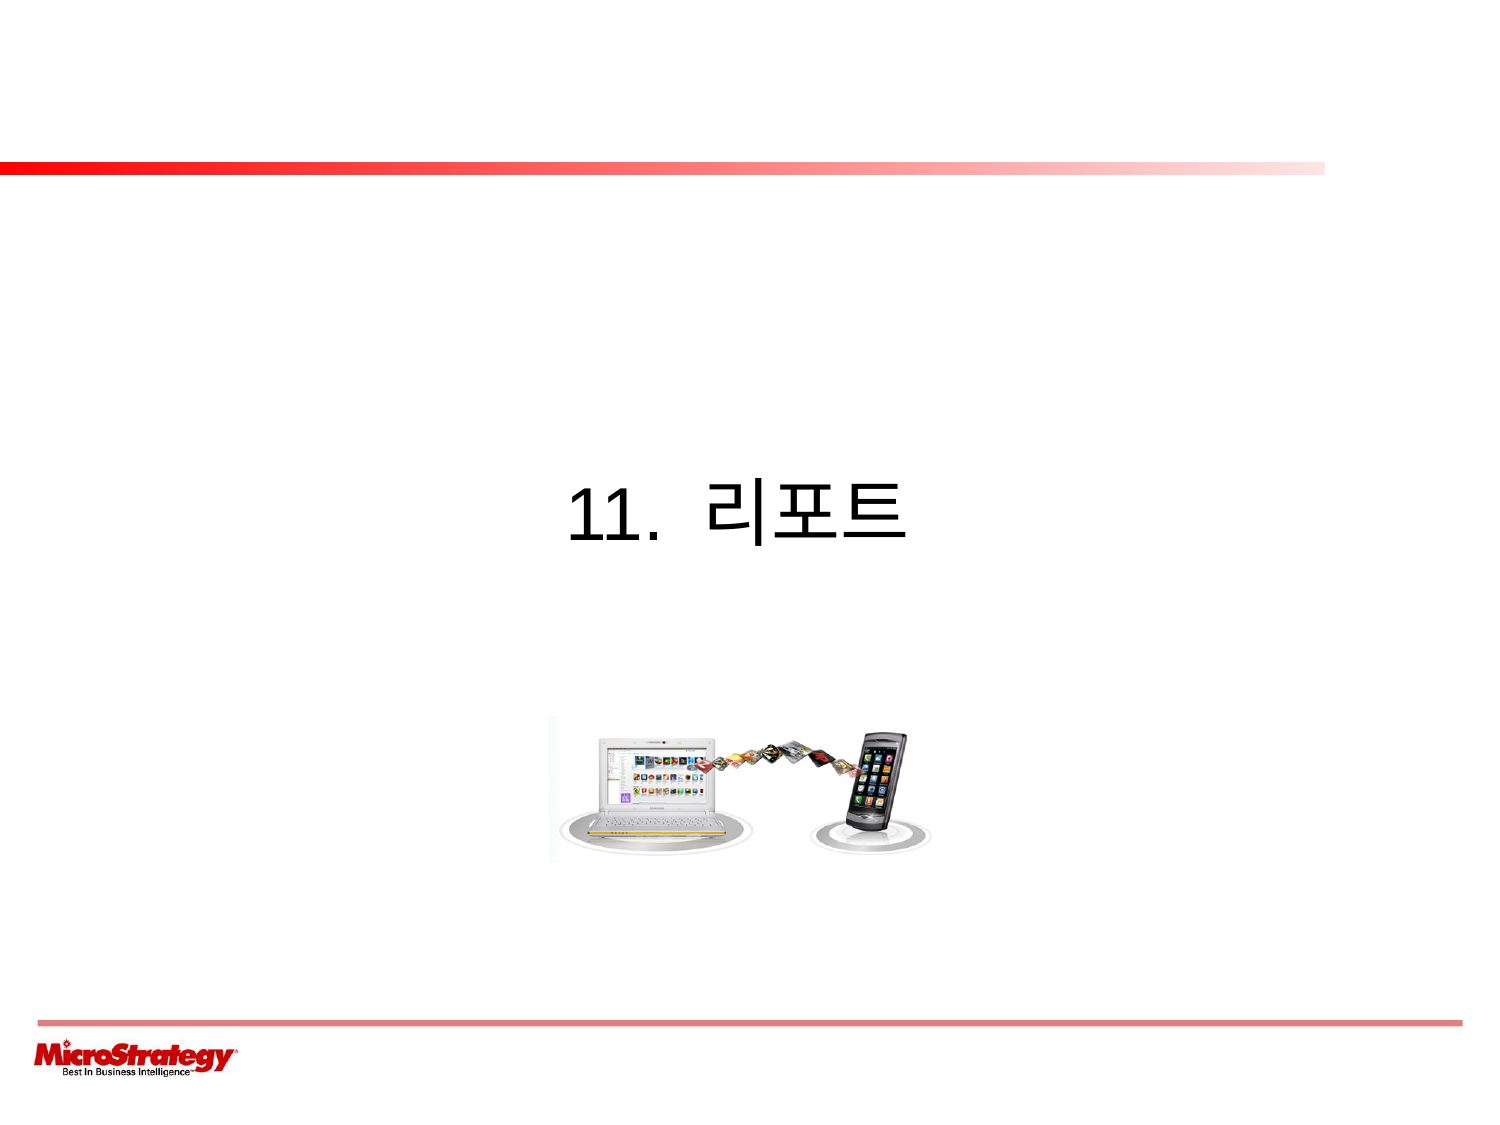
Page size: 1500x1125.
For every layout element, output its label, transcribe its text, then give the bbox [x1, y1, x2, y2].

picture [34, 1038, 238, 1077]
title 11. 리포트 [100, 374, 1376, 563]
picture [548, 715, 946, 864]
